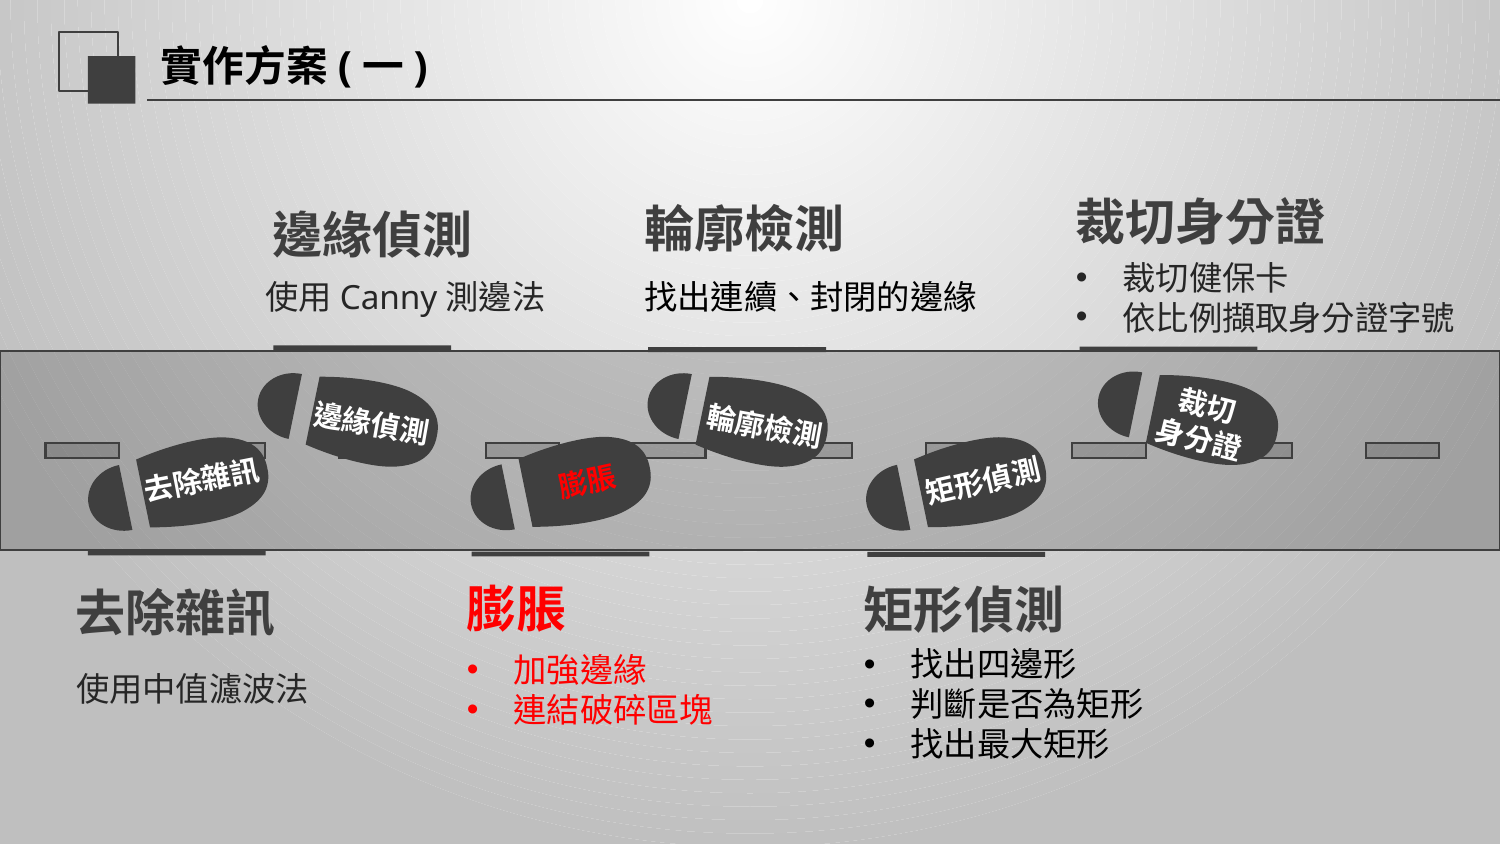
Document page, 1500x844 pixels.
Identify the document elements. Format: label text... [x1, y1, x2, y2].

text_box 使用Canny測邊法 [265, 275, 563, 316]
title 實作方案(一) [145, 32, 680, 97]
text_box 使用中值濾波法 [76, 668, 374, 709]
text_box 找出四邊形 判斷是否為矩形 找出最大矩形 [863, 643, 1373, 764]
text_box 邊緣偵測 [272, 203, 570, 264]
text_box 裁切身分證 [1075, 190, 1373, 251]
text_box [87, 437, 269, 532]
text_box 去除雜訊 [75, 581, 373, 642]
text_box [0, 350, 1500, 551]
text_box 找出連續、封閉的邊緣 [644, 275, 982, 316]
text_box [470, 436, 651, 531]
text_box 輪廓檢測 [644, 197, 942, 258]
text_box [647, 372, 828, 467]
text_box 裁切健保卡 依比例擷取身分證字號 [1075, 256, 1463, 337]
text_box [1097, 371, 1279, 466]
text_box 膨脹 [466, 577, 764, 638]
text_box 矩形偵測 [864, 578, 1162, 639]
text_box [257, 372, 439, 467]
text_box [865, 436, 1047, 531]
text_box 加強邊緣 連結破碎區塊 [466, 649, 727, 730]
